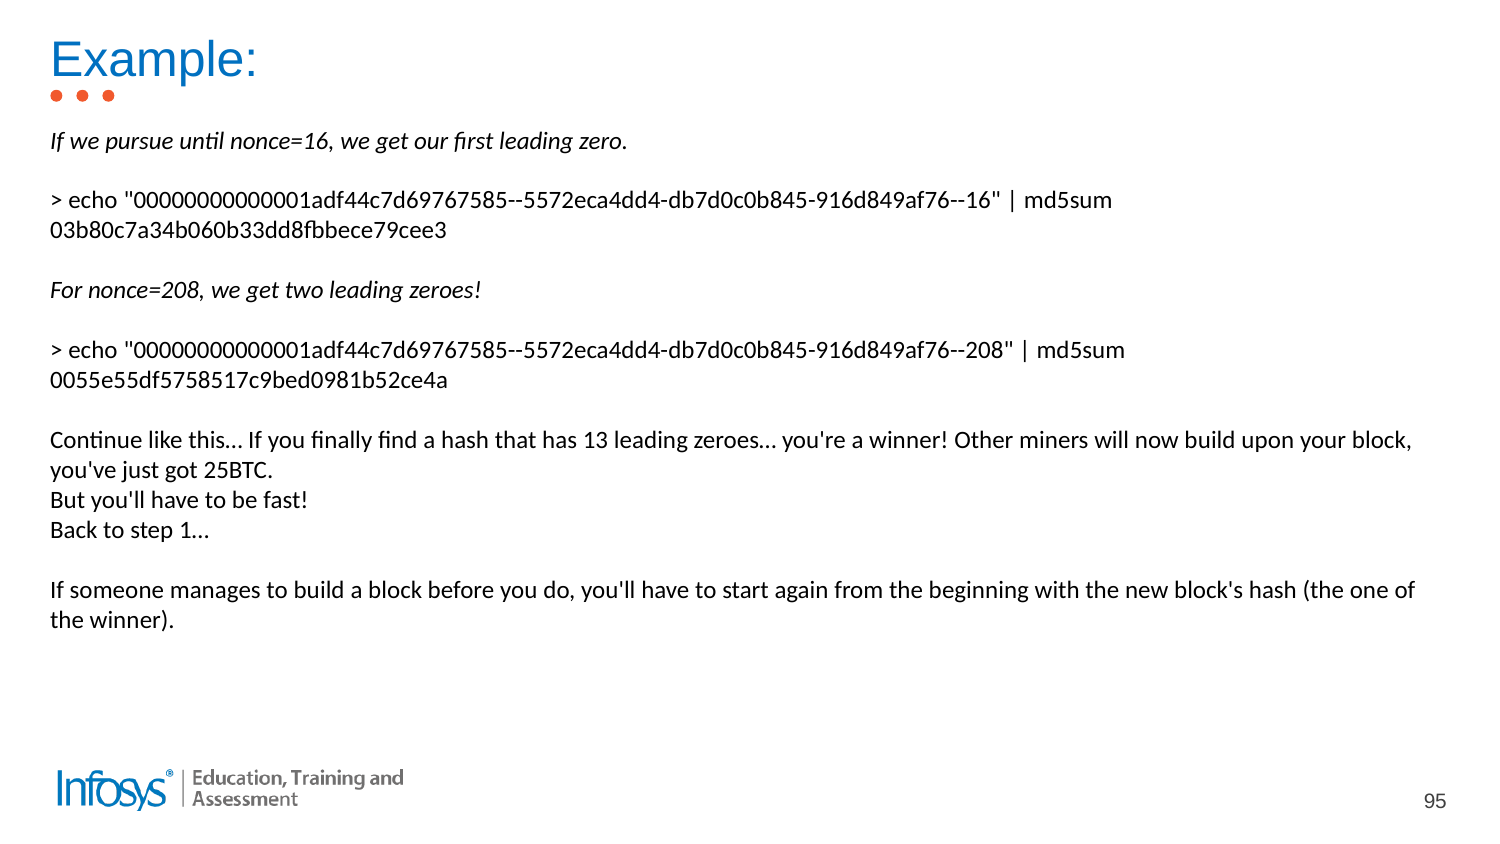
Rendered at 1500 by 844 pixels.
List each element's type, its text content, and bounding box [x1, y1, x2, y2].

title Example: [35, 19, 1467, 94]
slide_number 95 [1384, 780, 1462, 826]
text_box If we pursue until nonce=16, we get our first leading zero. > echo "00000000000001adf44c7d69767585--5572eca4dd4-db7d0c0b845-916d849af76--16" | md5sum 03b80c7a34b060b33dd8fbbece79cee3 For nonce=208, we get two leading zeroes! > echo "00000000000001adf44c7d69767585--5572eca4dd4-db7d0c0b845-916d849af76--208" | md5sum 0055e55df5758517c9bed0981b52ce4a Continue like this… If you finally find a hash that has 13 leading zeroes… you're a winner! Other miners will now build upon your block, you've just got 25BTC. But you'll have to be fast! Back to step 1… If someone manages to build a block before you do, you'll have to start again from the beginning with the new block's hash (the one of the winner). [35, 116, 1467, 641]
picture [49, 761, 410, 811]
